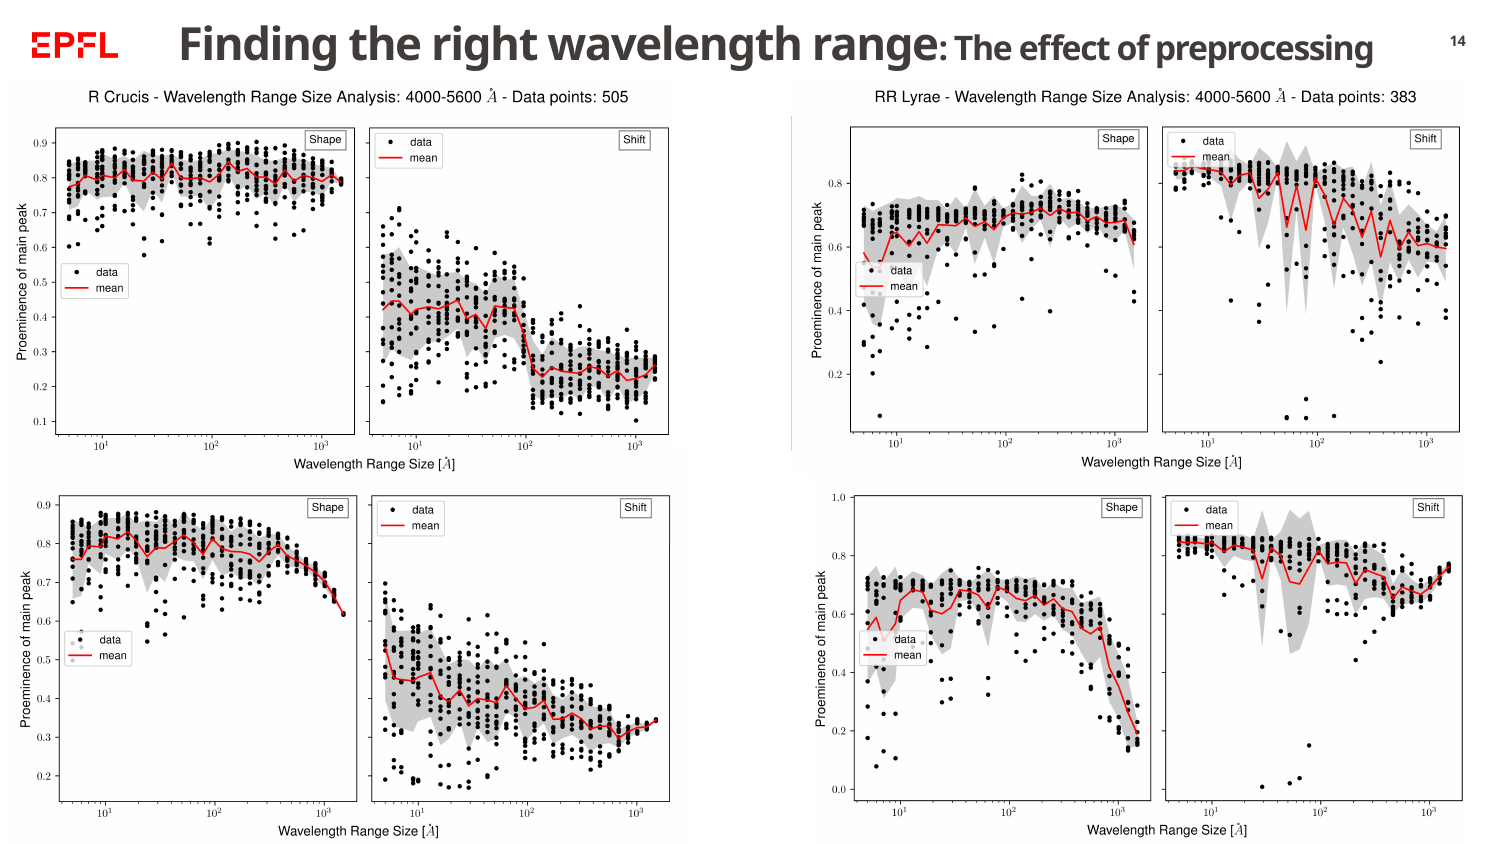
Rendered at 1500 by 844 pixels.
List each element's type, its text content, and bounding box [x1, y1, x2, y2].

slide_number 14 [1415, 32, 1500, 59]
title Finding the right wavelength range: The effect of preprocessing [148, 21, 1399, 115]
picture [791, 80, 1466, 844]
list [10, 448, 686, 844]
picture [8, 79, 675, 478]
picture [21, 21, 129, 69]
